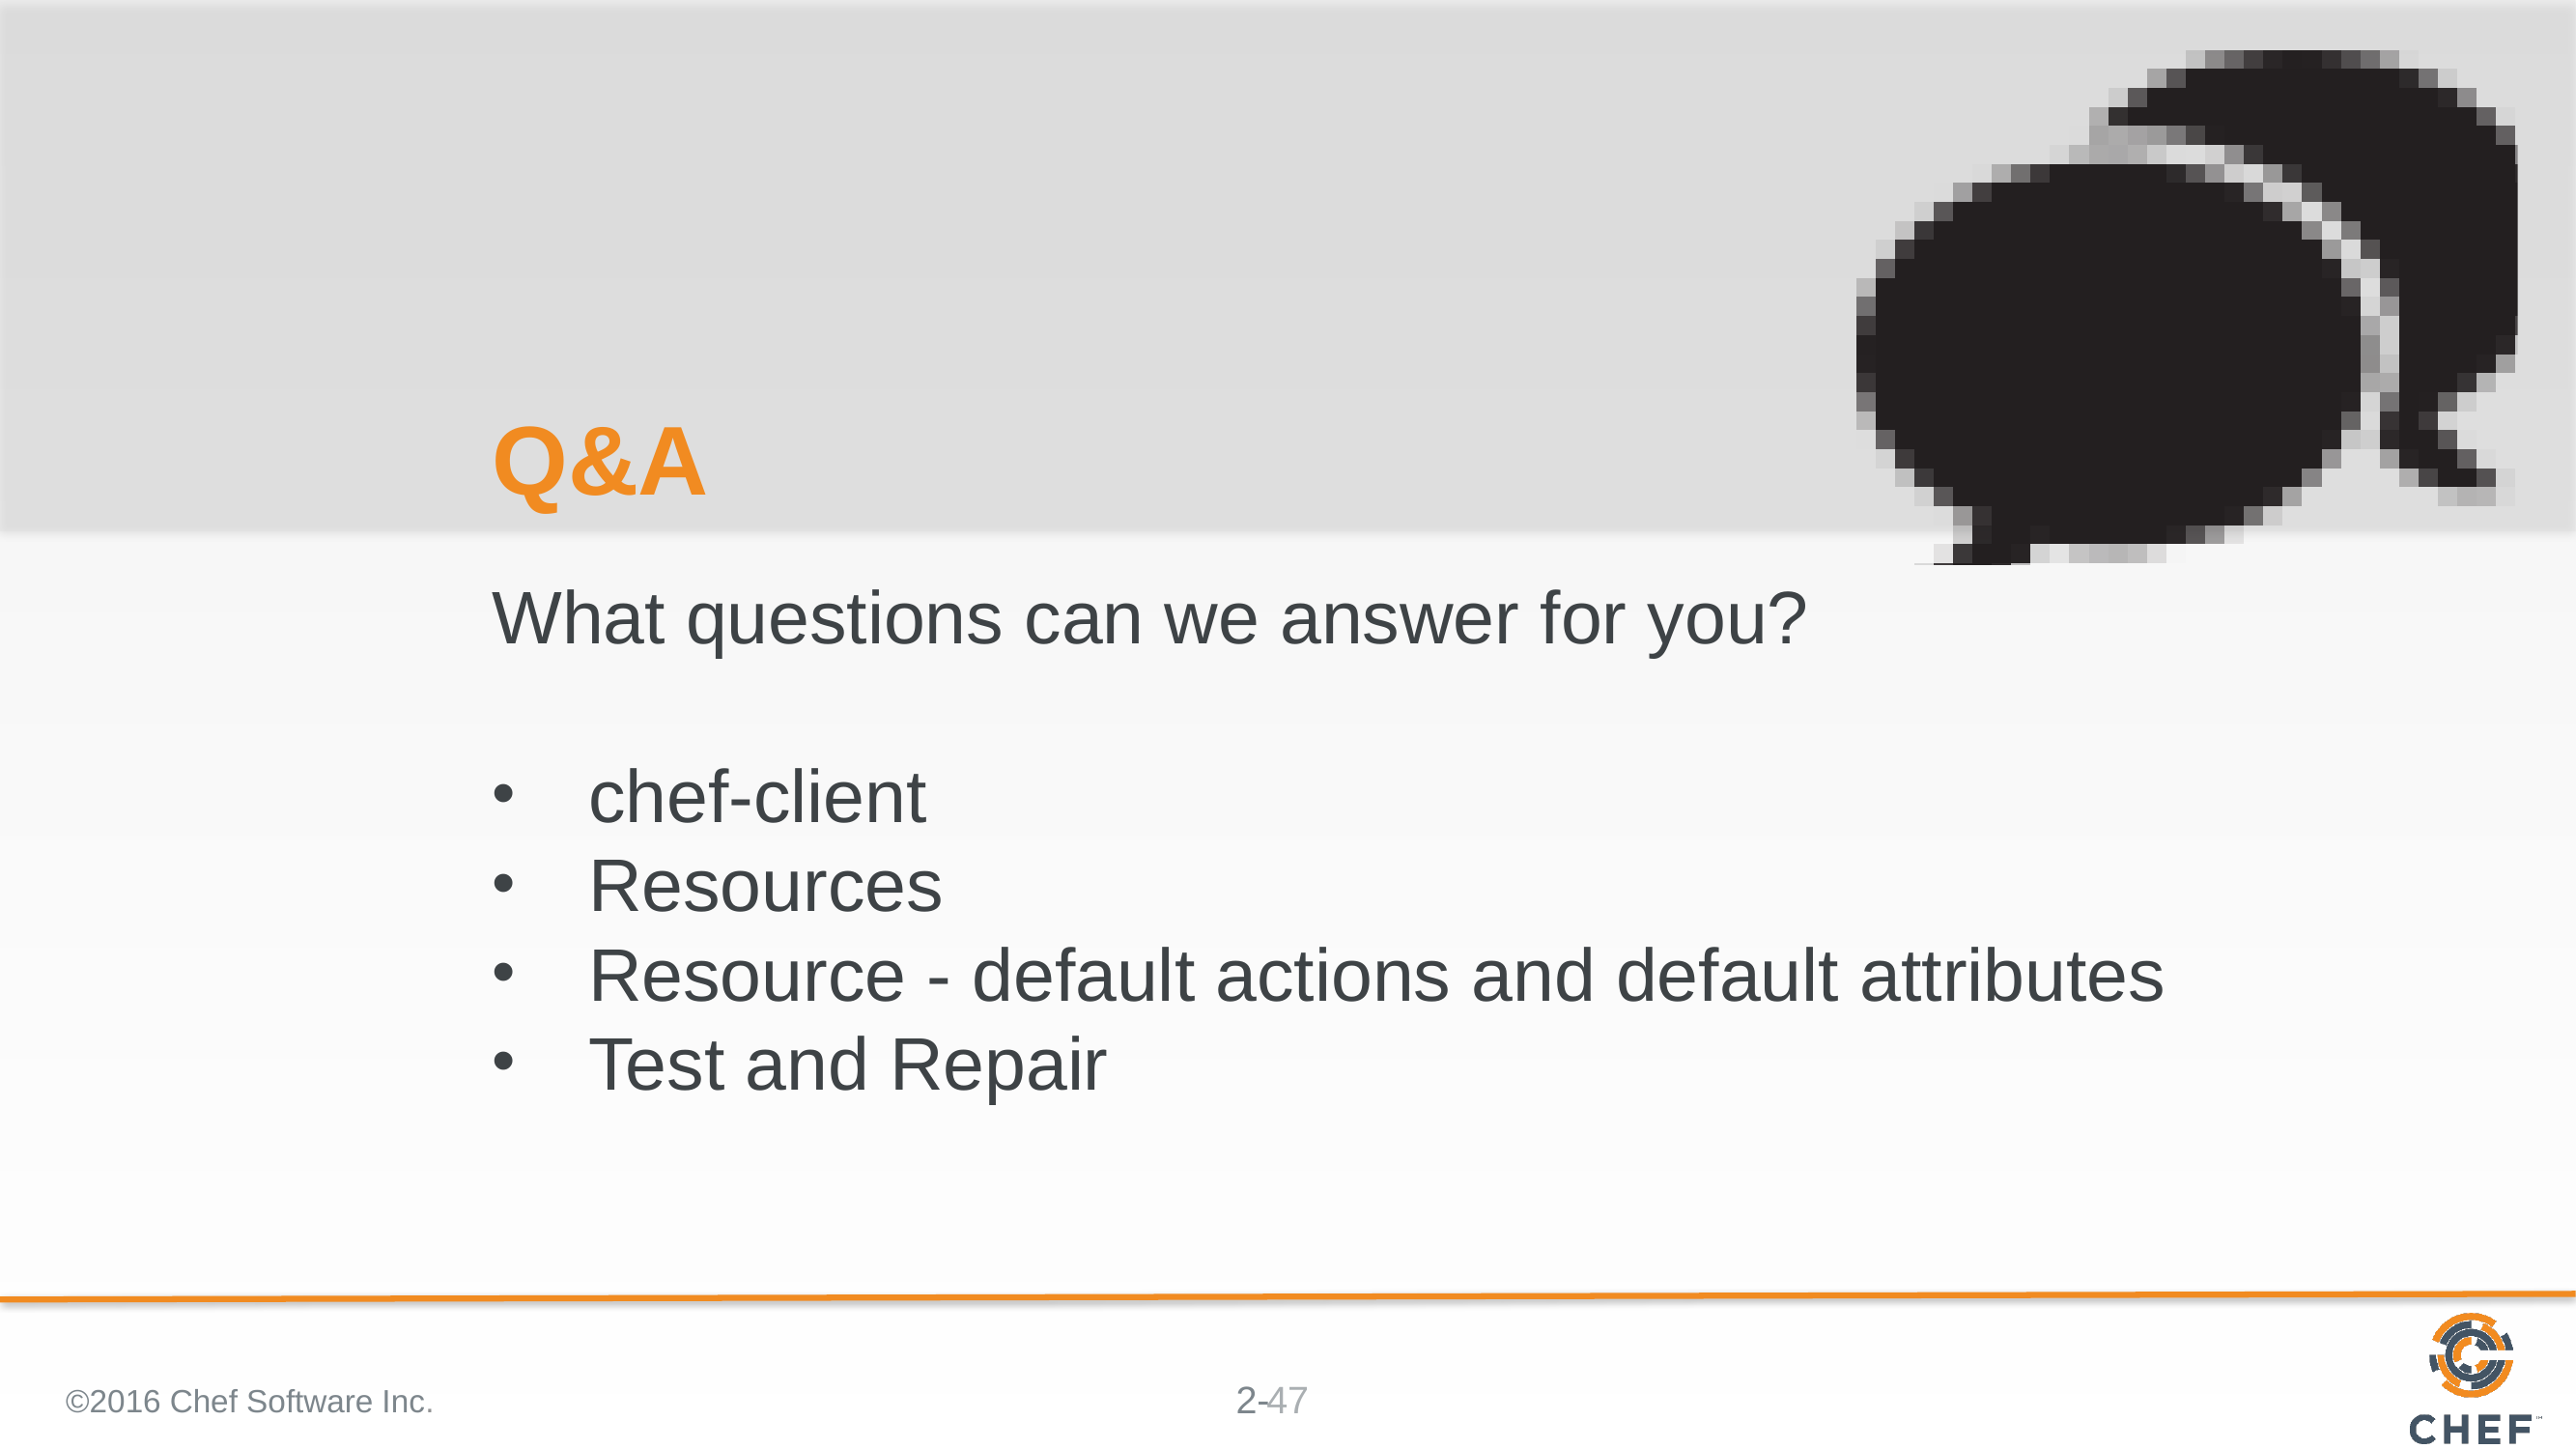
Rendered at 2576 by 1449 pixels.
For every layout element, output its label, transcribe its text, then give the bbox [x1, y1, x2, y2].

title Q&A [477, 395, 2217, 531]
footer ©2016 Chef Software Inc. [51, 1359, 952, 1440]
picture [2399, 1297, 2550, 1449]
slide_number 47 [998, 1359, 1578, 1437]
subtitle What questions can we answer for you? chef-client Resources Resource - default actions and default attributes Test and Repair [477, 554, 2217, 1326]
